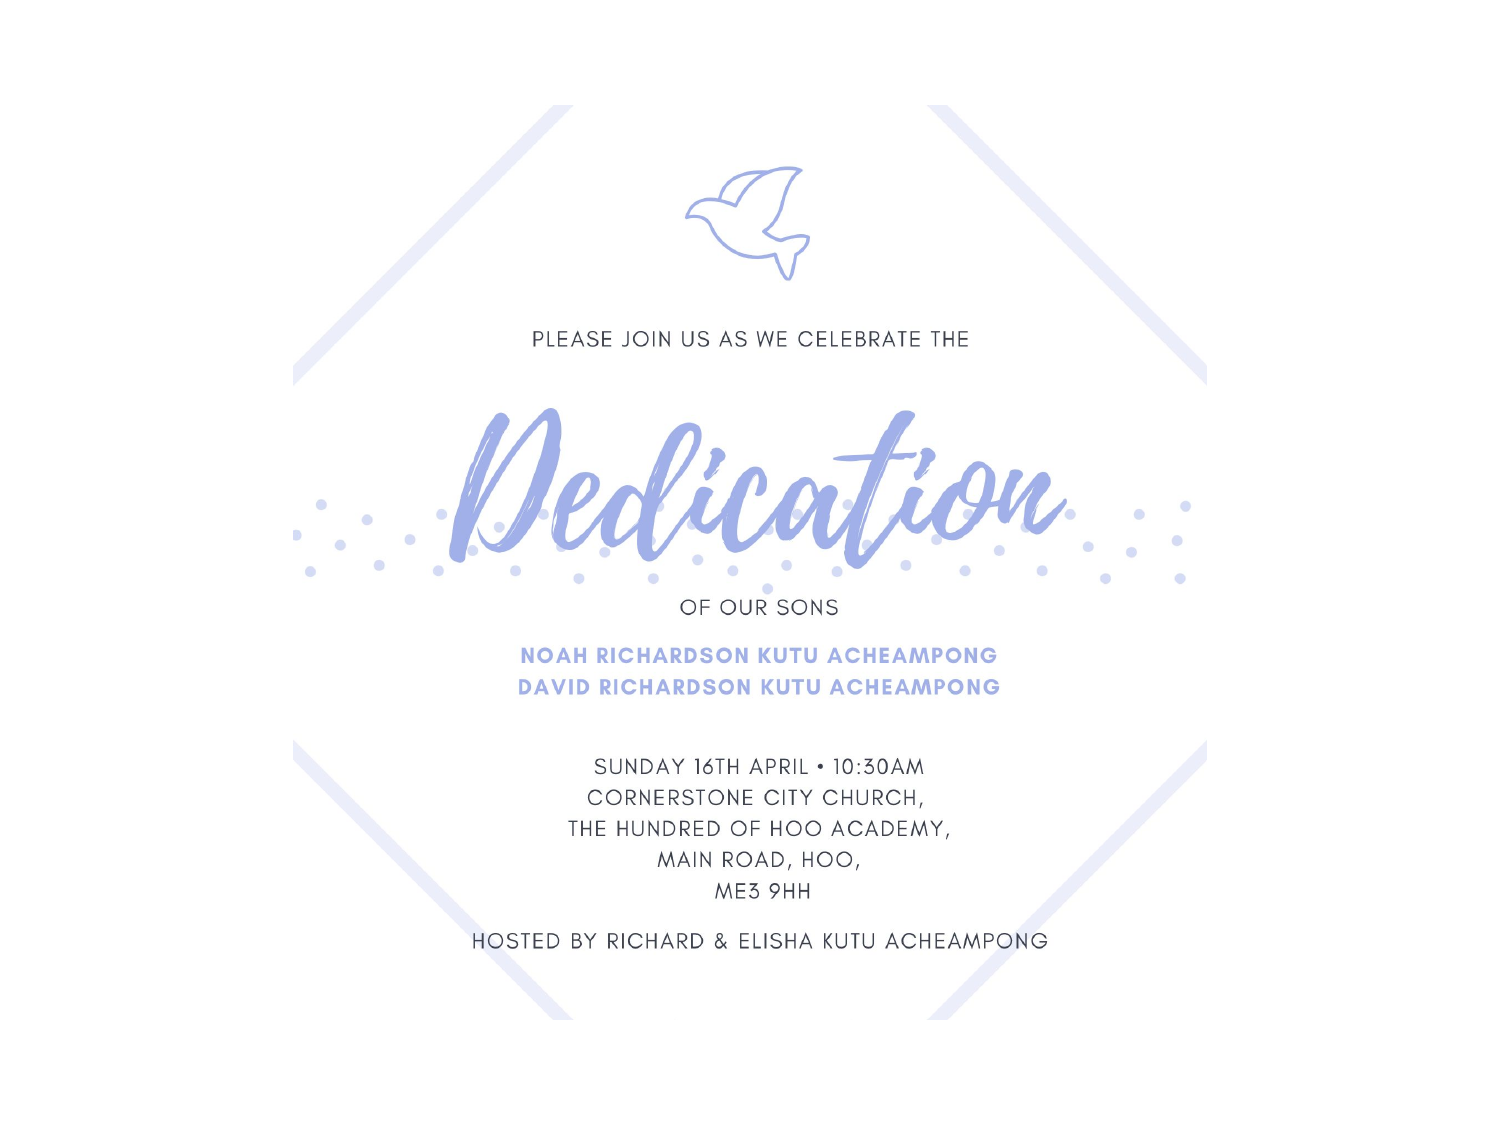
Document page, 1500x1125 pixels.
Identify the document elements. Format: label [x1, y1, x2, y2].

picture [292, 105, 1208, 1020]
